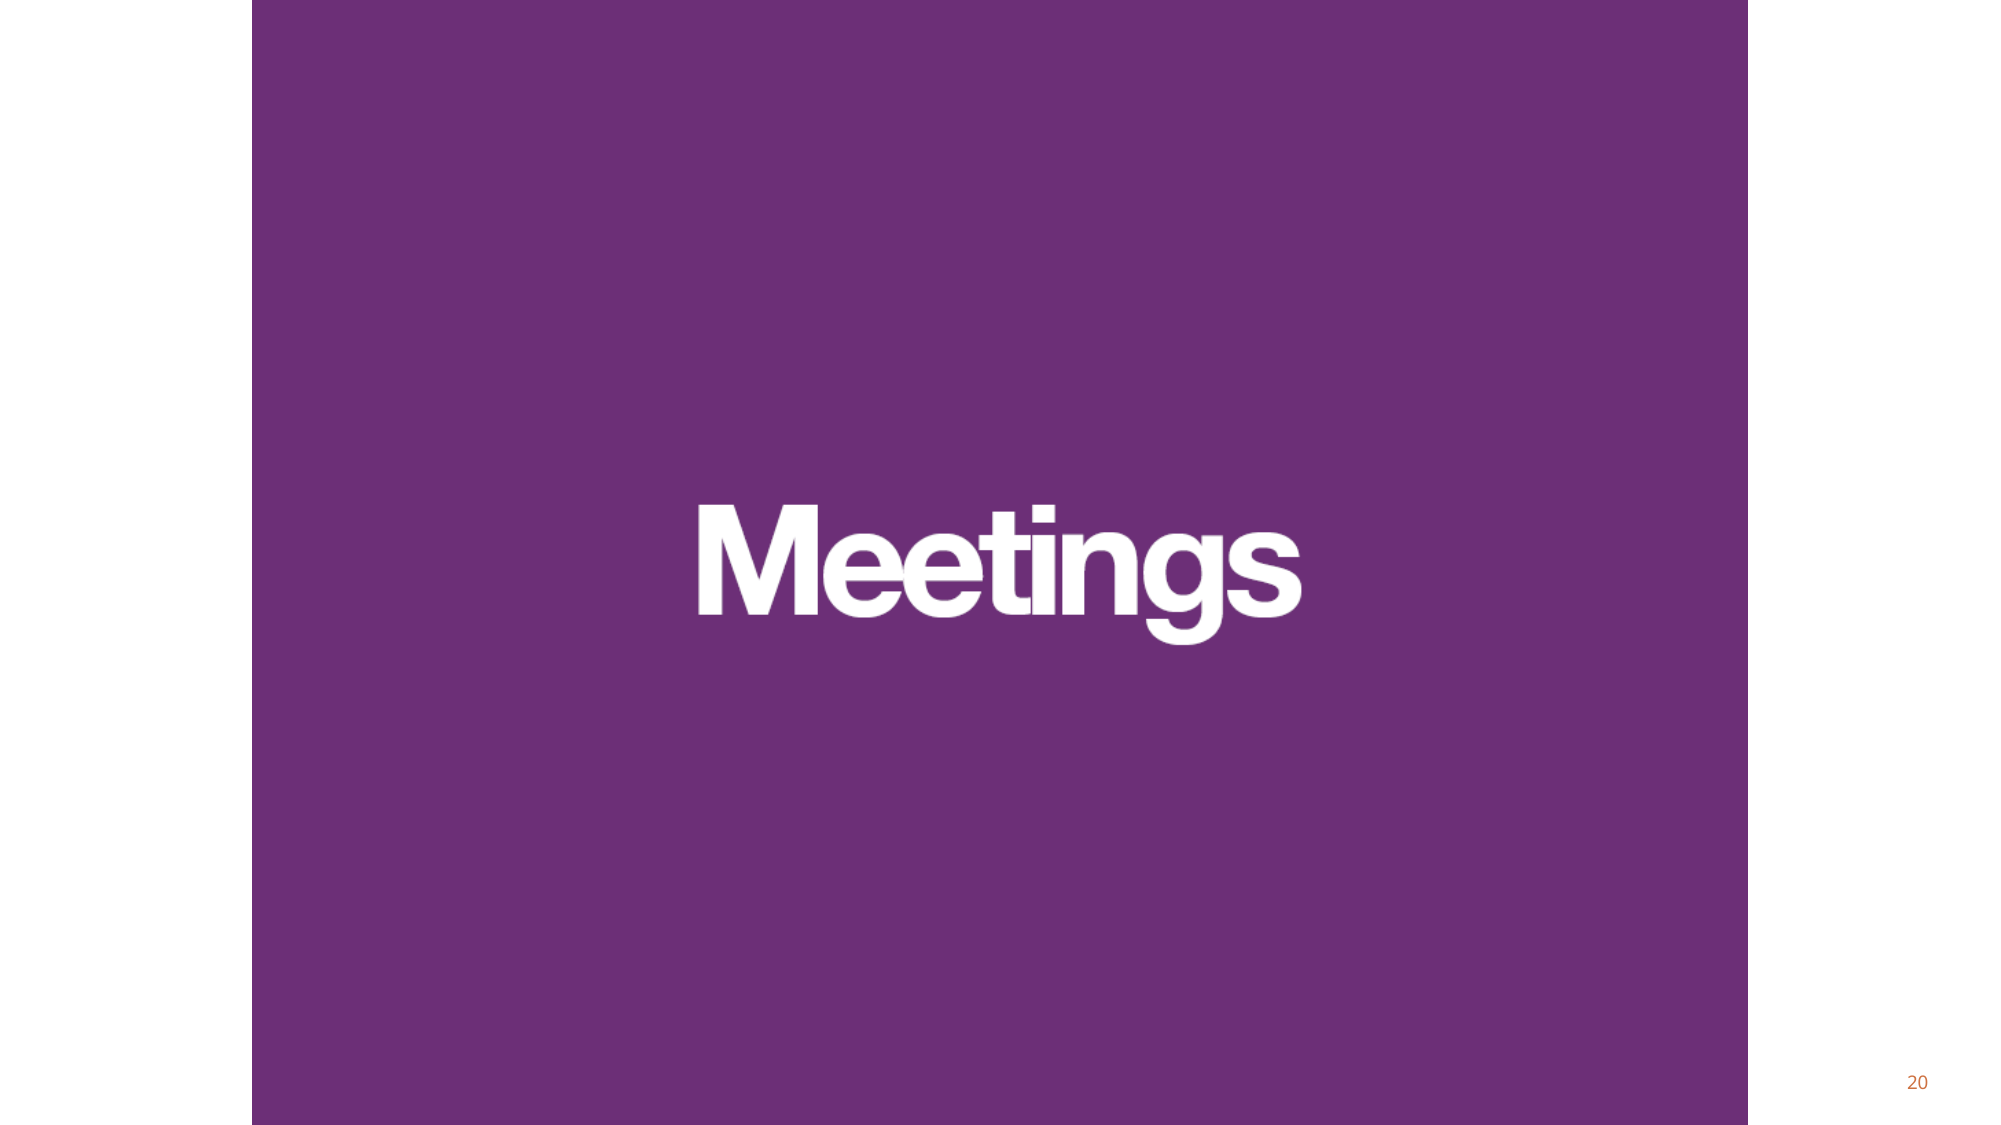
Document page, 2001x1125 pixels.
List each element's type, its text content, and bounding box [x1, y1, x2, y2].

slide_number 20 [1770, 1053, 1944, 1114]
picture [251, 0, 1749, 1125]
